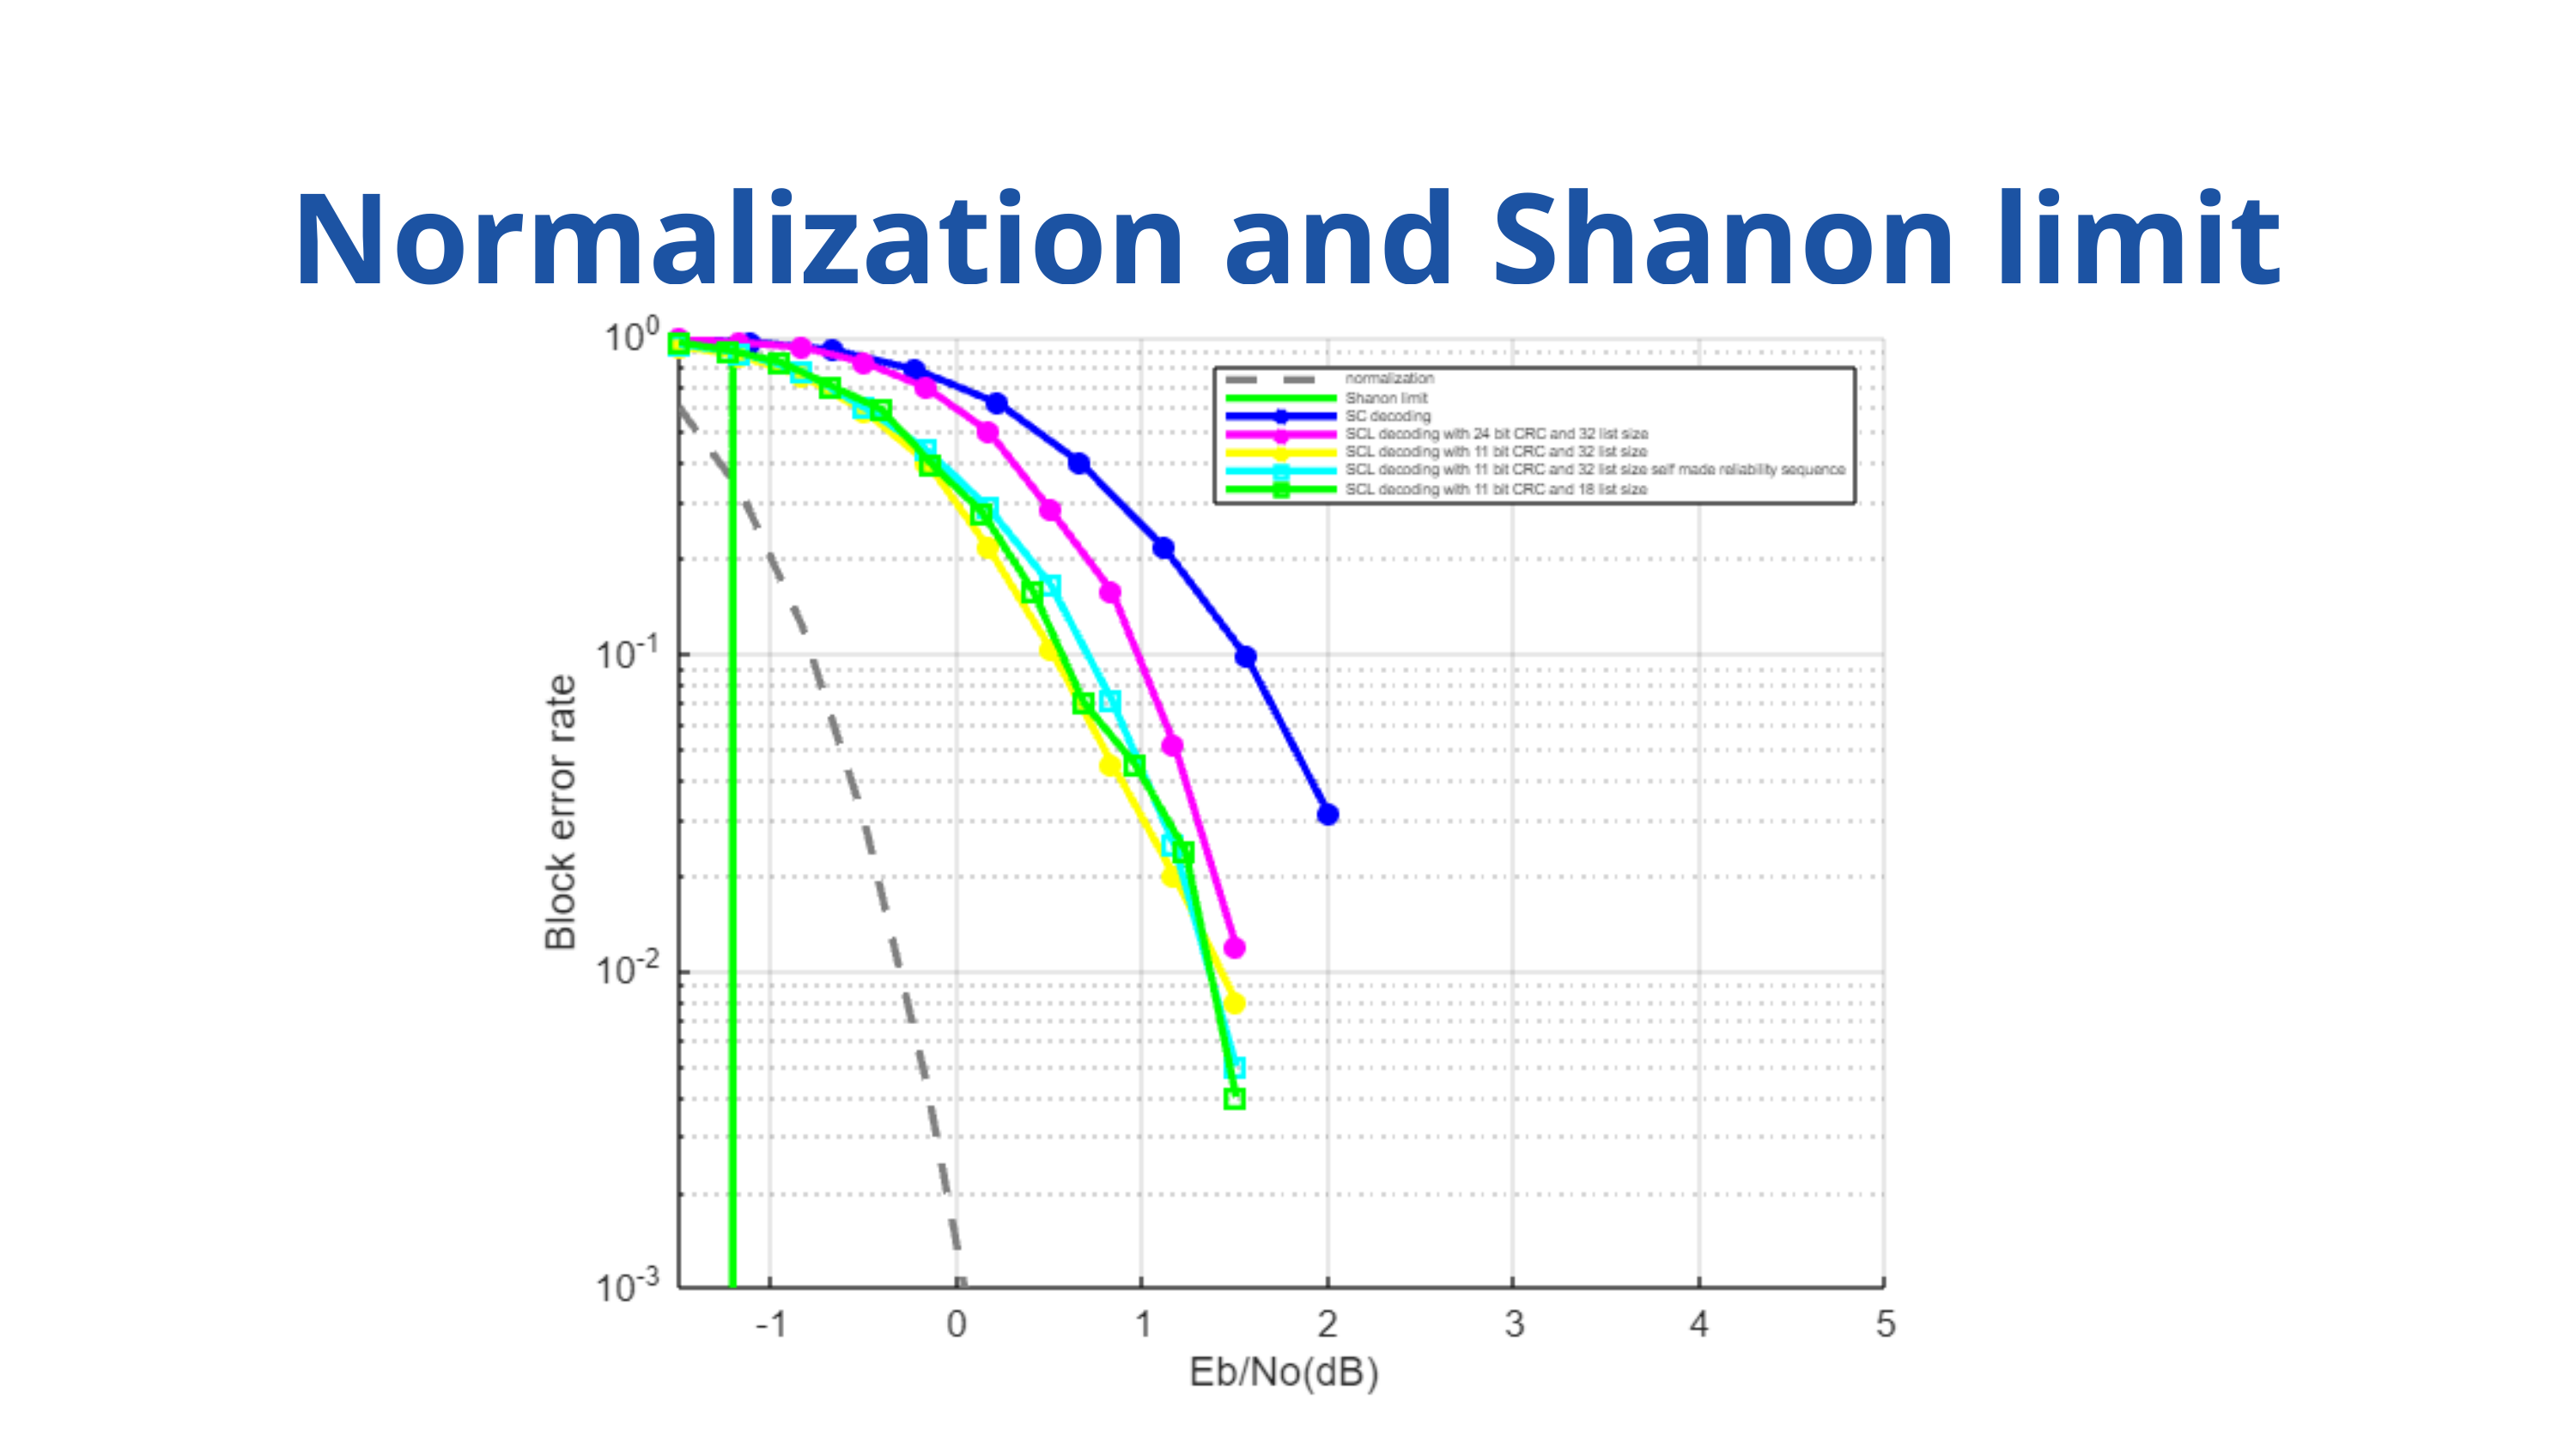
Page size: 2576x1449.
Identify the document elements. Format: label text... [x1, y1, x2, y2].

text_box Normalization and Shanon limit [249, 147, 2327, 309]
picture [497, 283, 1938, 1402]
